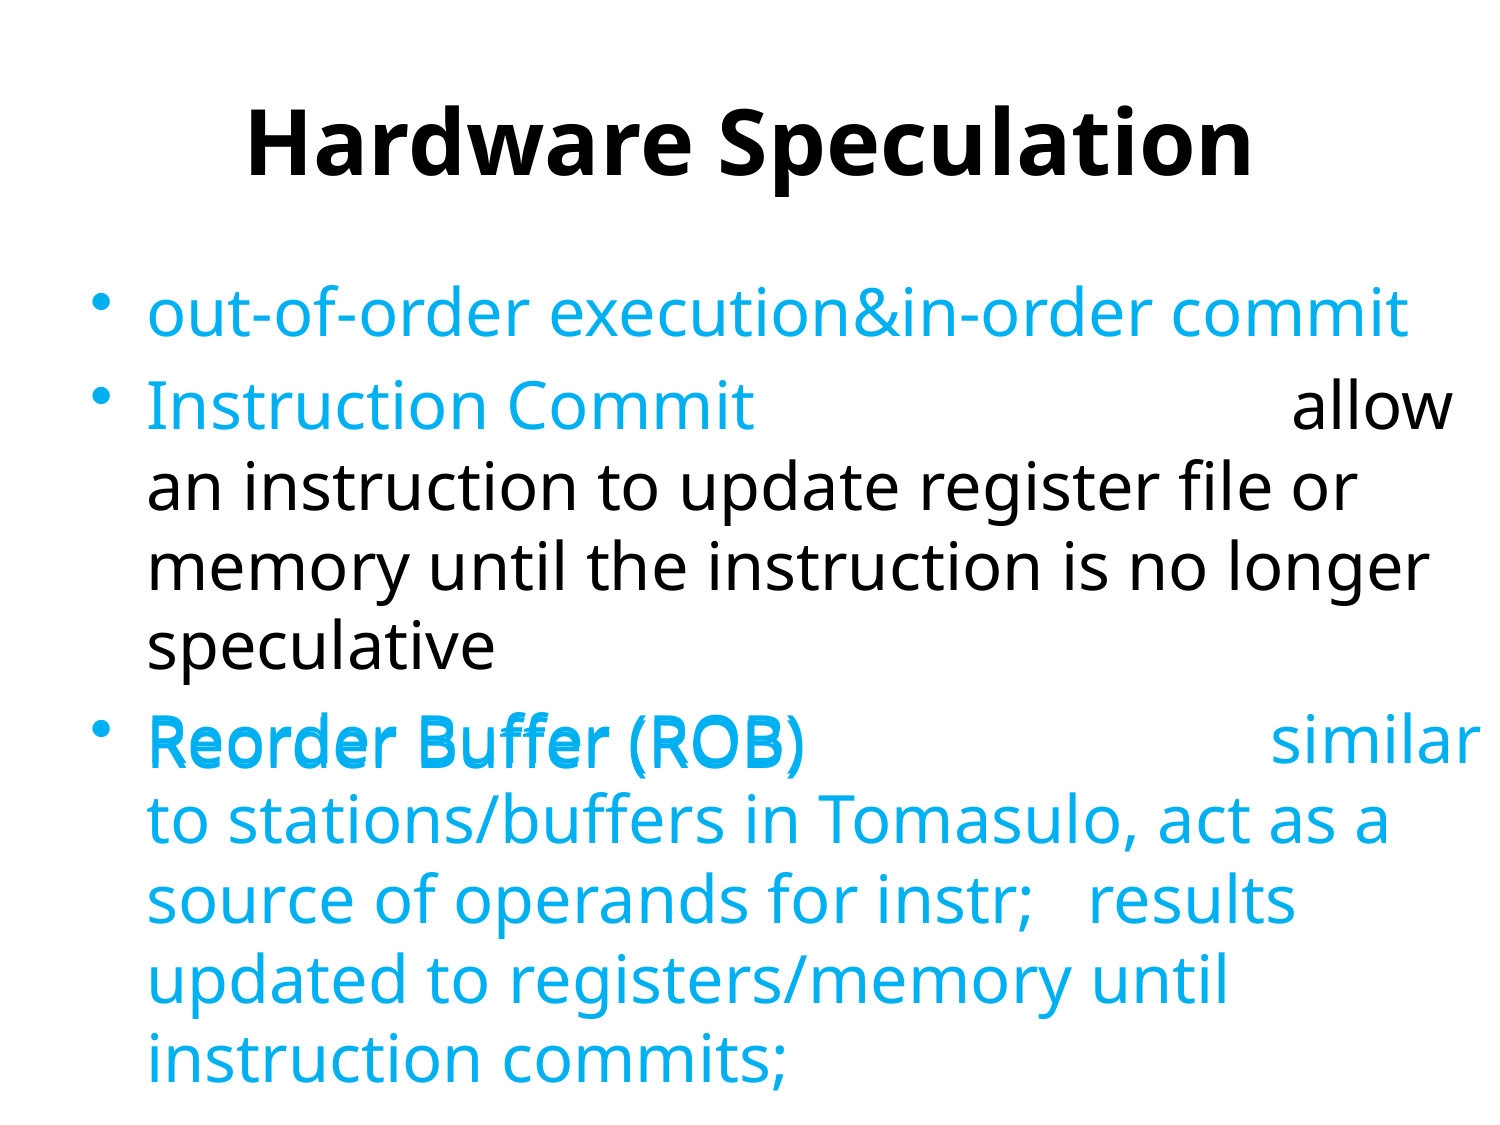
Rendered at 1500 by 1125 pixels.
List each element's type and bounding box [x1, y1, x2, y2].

text_box [131, 694, 944, 805]
title [0, 45, 1500, 233]
list [75, 262, 1500, 1005]
